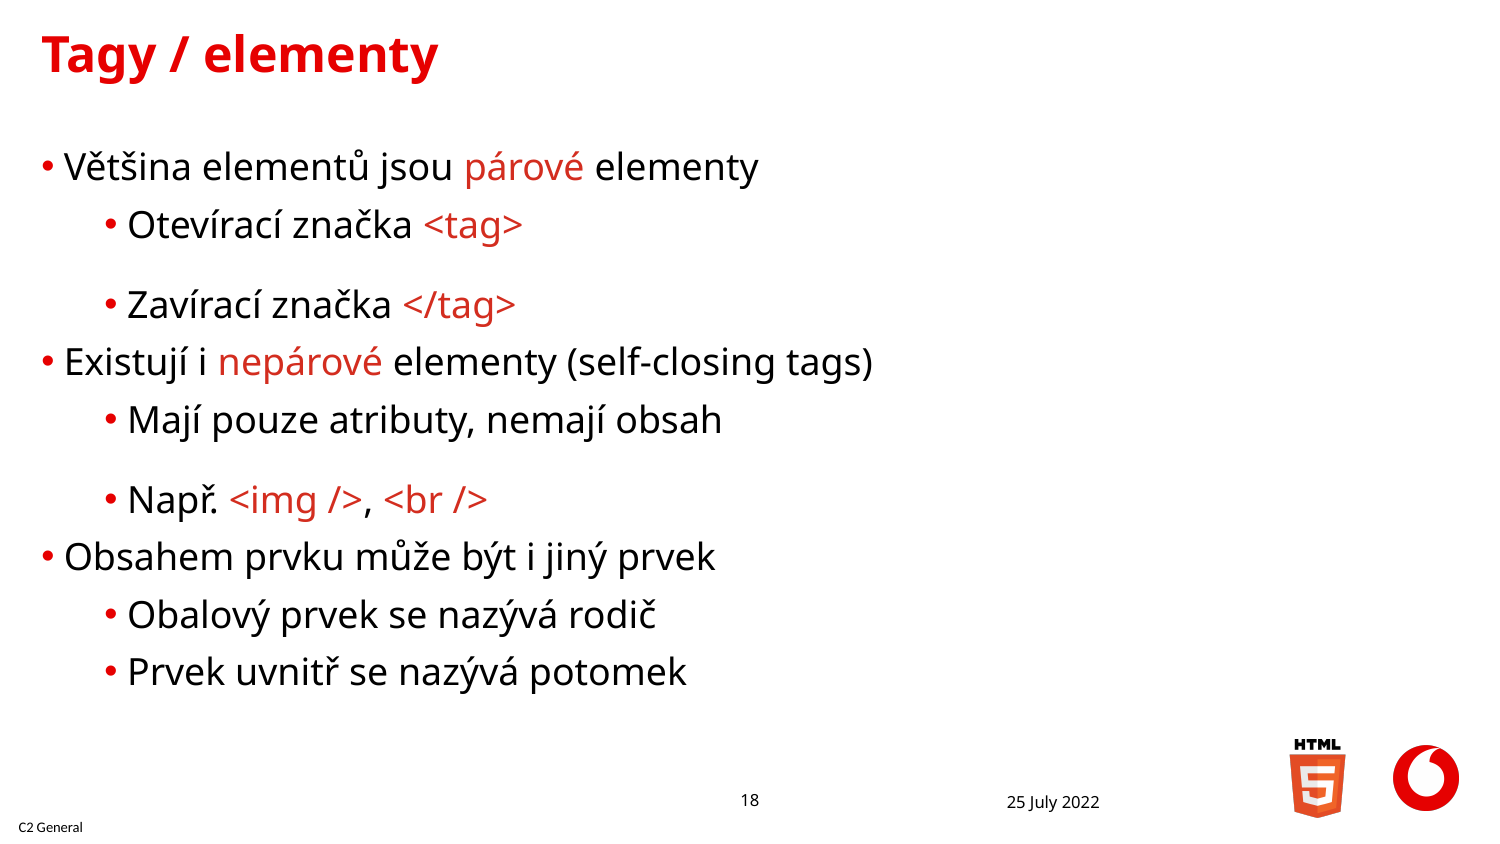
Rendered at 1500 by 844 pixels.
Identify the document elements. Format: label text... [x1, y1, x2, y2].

title Tagy / elementy [40, 33, 1459, 144]
picture [1278, 739, 1357, 818]
slide_number 18 [739, 790, 761, 813]
picture [1393, 745, 1459, 811]
list Většina elementů jsou párové elementy Otevírací značka <tag> Zavírací značka </tag> Existují i nepárové elementy (self-closing tags) Mají pouze atributy, nemají obsah Např. <img />, <br /> Obsahem prvku může být i jiný prvek Obalový prvek se nazývá rodič Prvek uvnitř se nazývá potomek [40, 142, 1272, 735]
text_box 25 July 2022 [1006, 792, 1278, 813]
